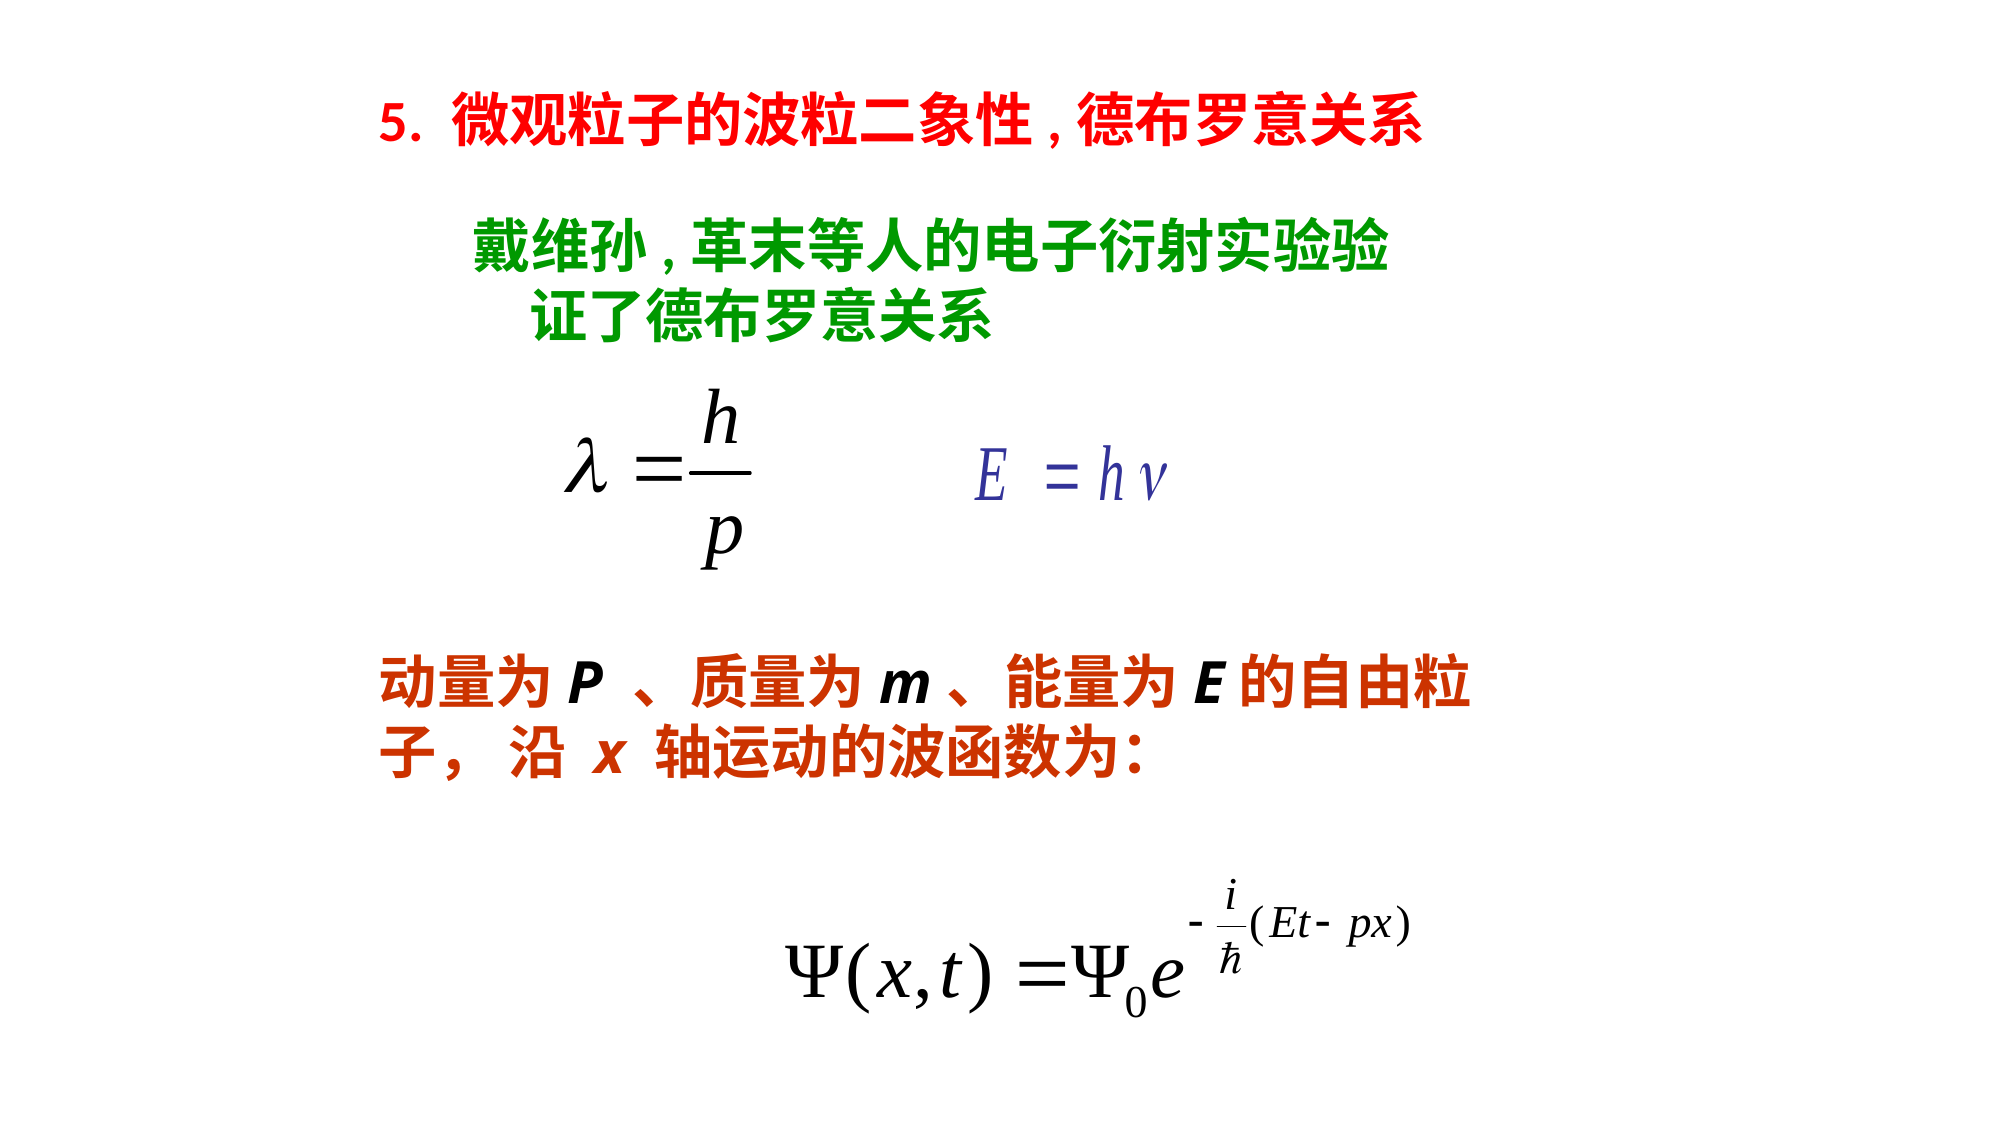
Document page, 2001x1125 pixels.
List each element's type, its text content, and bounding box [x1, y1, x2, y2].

text_box 戴维孙,革末等人的电子衍射实验验证了德布罗意关系 [458, 201, 1443, 357]
text_box 5. 微观粒子的波粒二象性,德布罗意关系 [364, 75, 1471, 231]
text_box 动量为P 、质量为m、能量为E的自由粒子， 沿 x 轴运动的波函数为： [364, 638, 1536, 793]
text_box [774, 860, 1425, 1038]
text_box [961, 427, 1192, 515]
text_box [551, 368, 767, 584]
